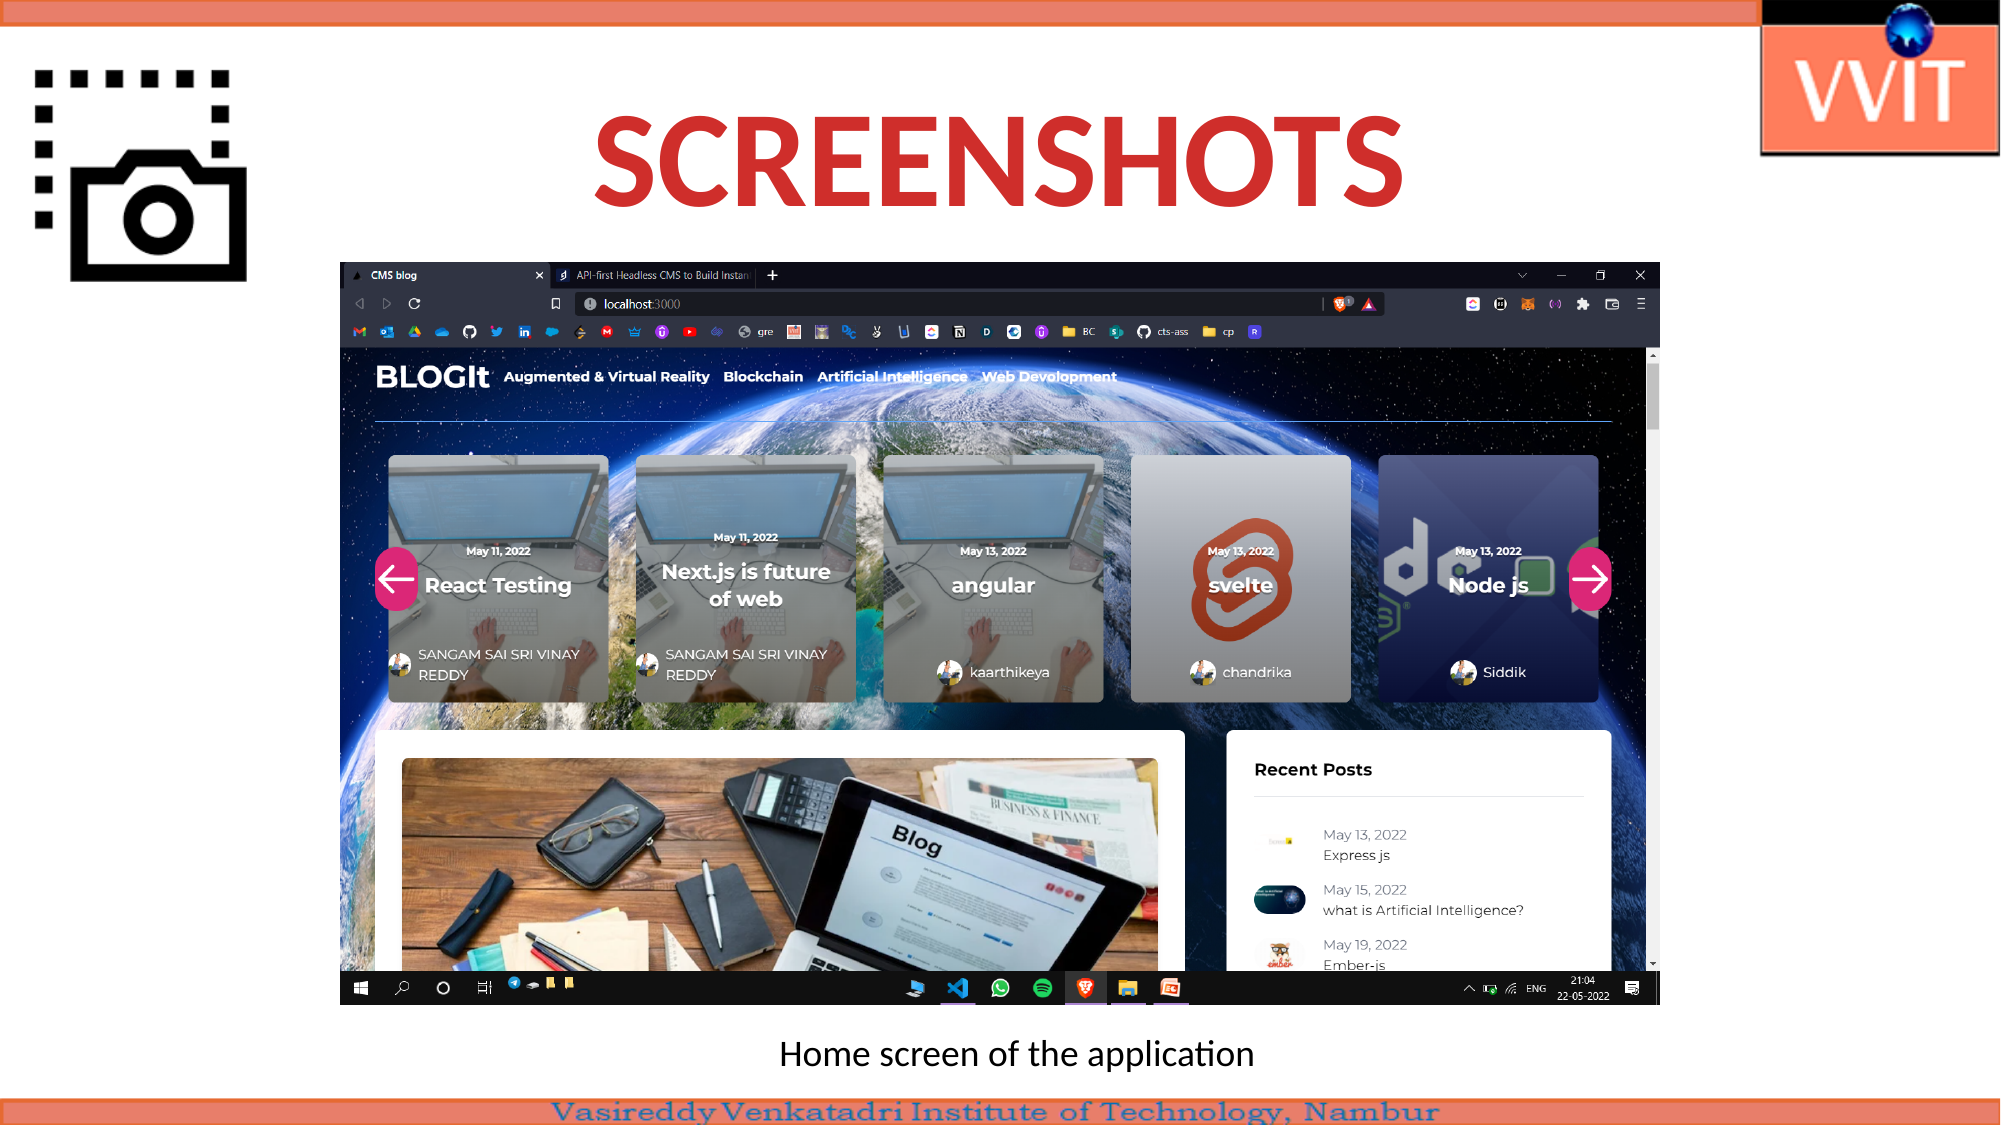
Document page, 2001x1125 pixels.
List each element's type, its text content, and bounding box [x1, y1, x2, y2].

picture [0, 0, 2001, 1125]
text_box SCREENSHOTS [577, 61, 1422, 242]
text_box Home screen of the application [764, 1022, 1544, 1082]
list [339, 262, 1661, 1006]
